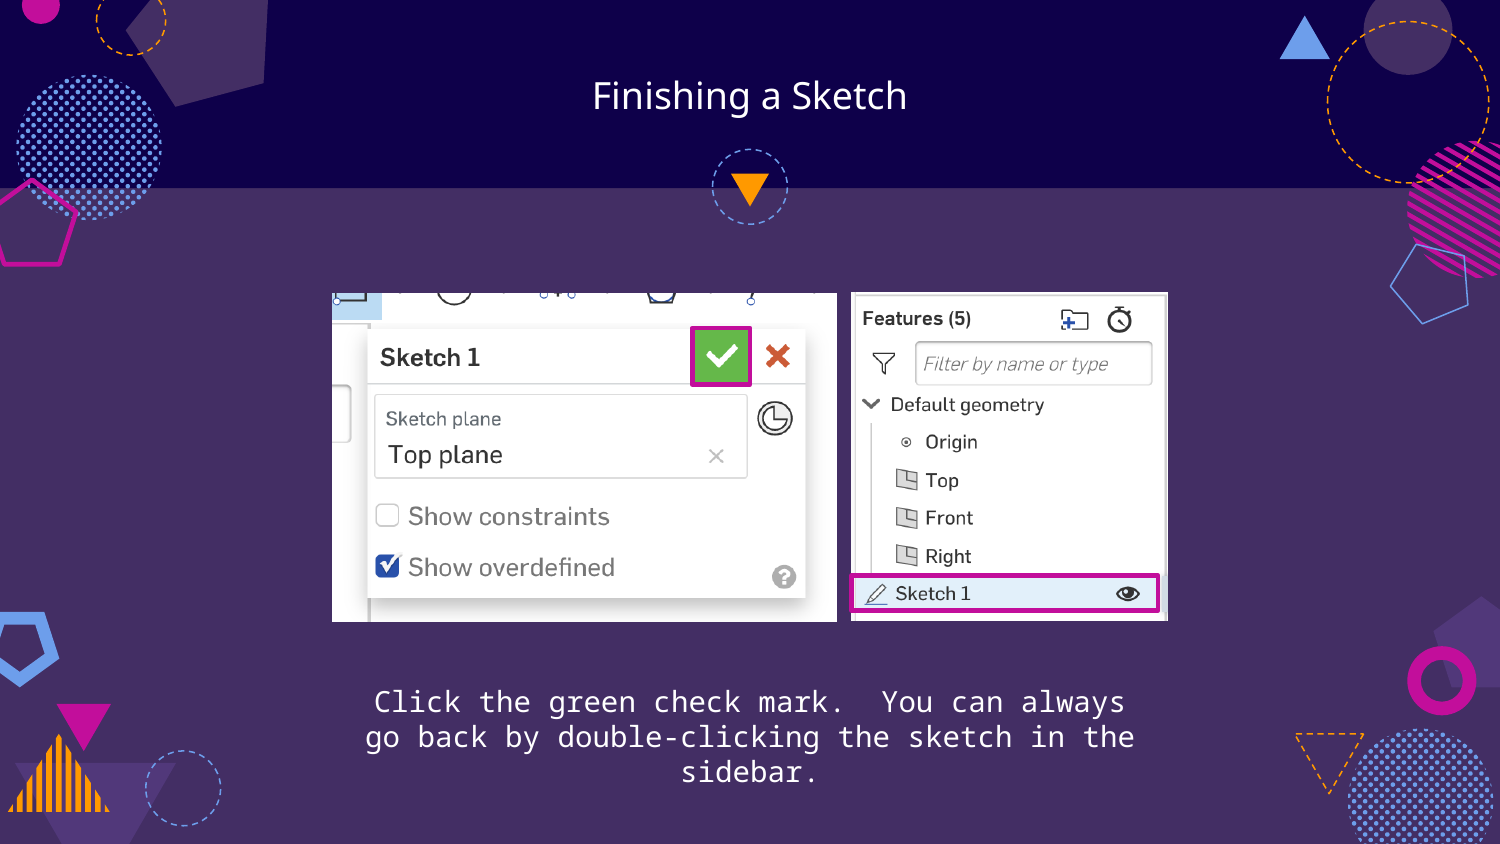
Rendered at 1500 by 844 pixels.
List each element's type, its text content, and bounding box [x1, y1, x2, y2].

picture [332, 293, 837, 622]
picture [851, 292, 1168, 622]
title Finishing a Sketch [335, 0, 1165, 189]
text_box Click the green check mark. You can always go back by double-clicking the sketch in the sidebar. [344, 668, 1156, 839]
